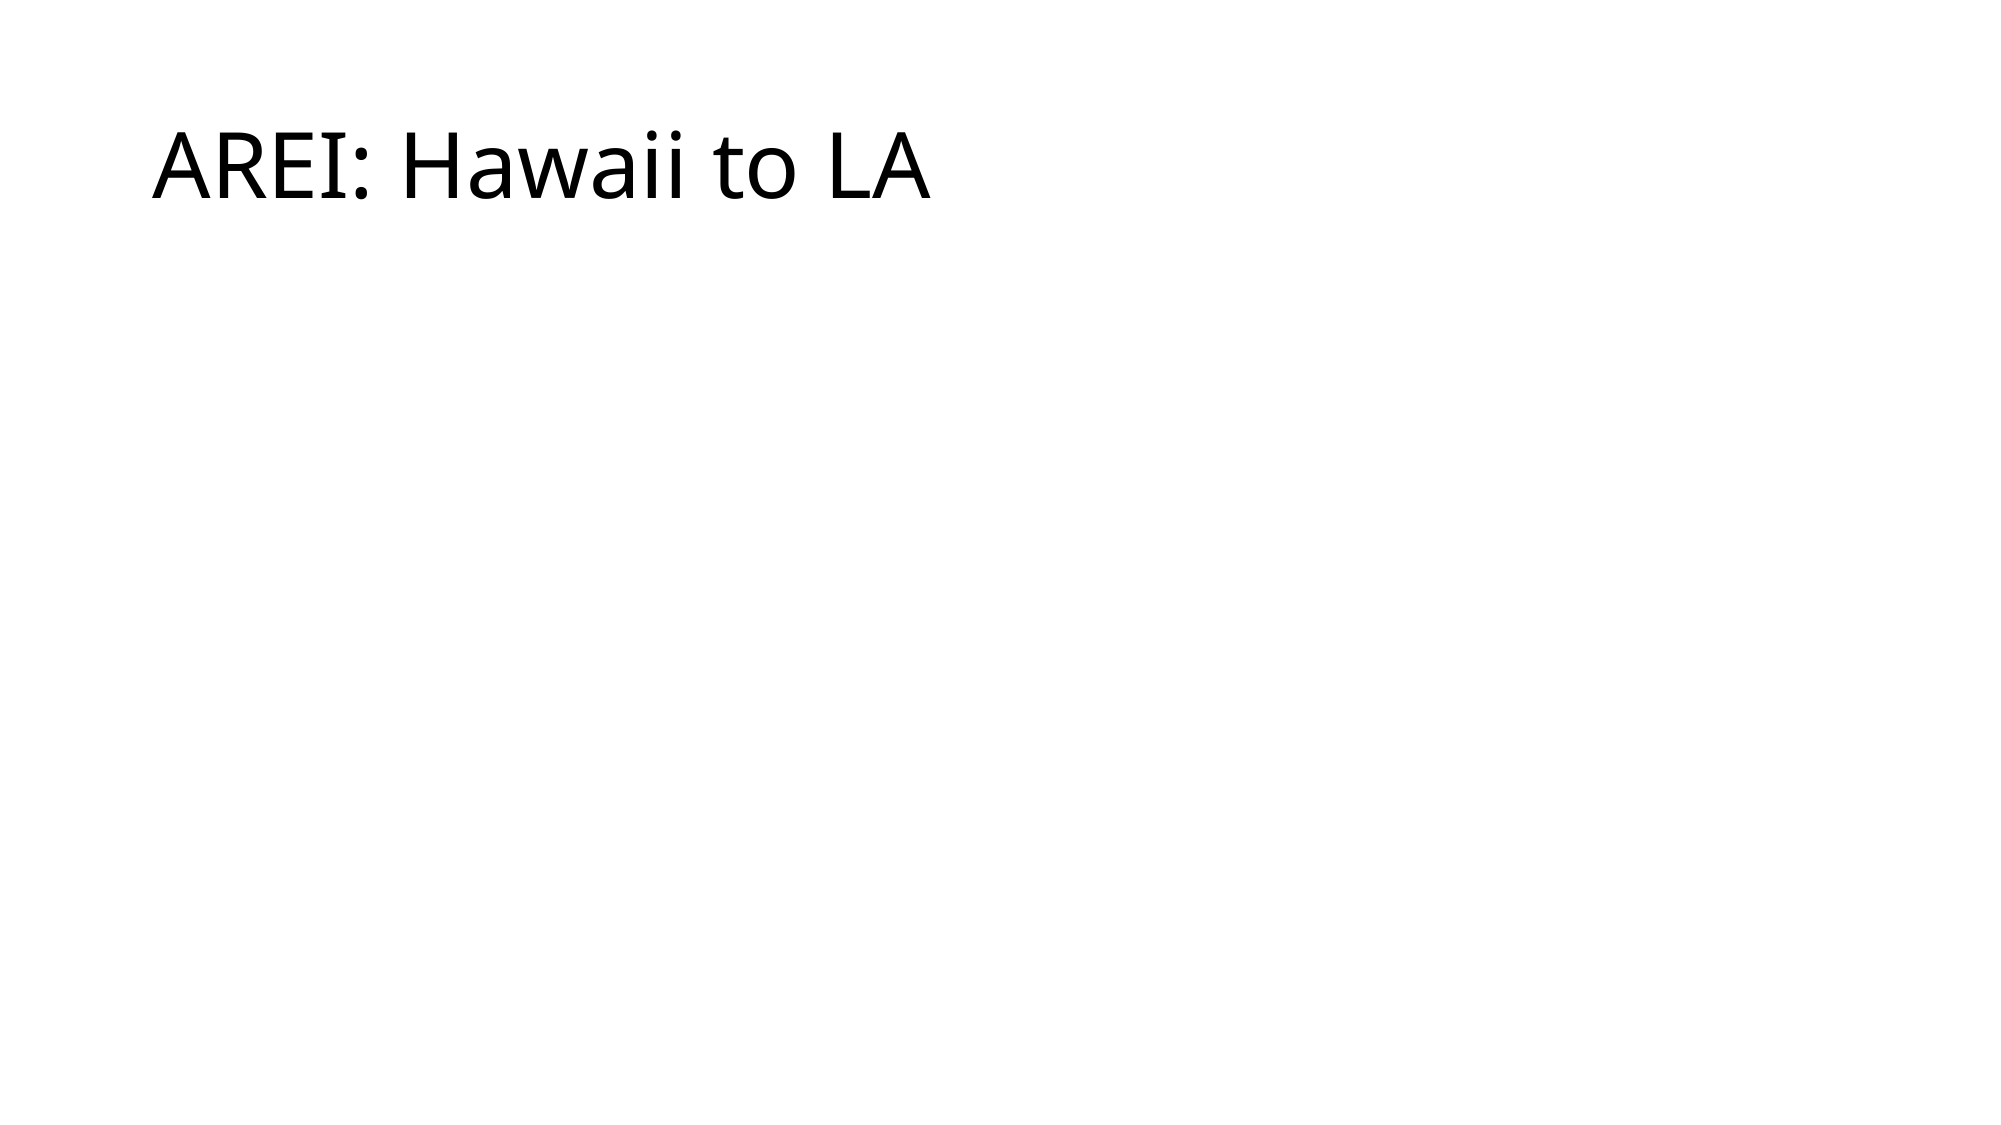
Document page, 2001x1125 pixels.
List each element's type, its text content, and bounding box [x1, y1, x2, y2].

title AREI: Hawaii to LA [137, 59, 1863, 278]
